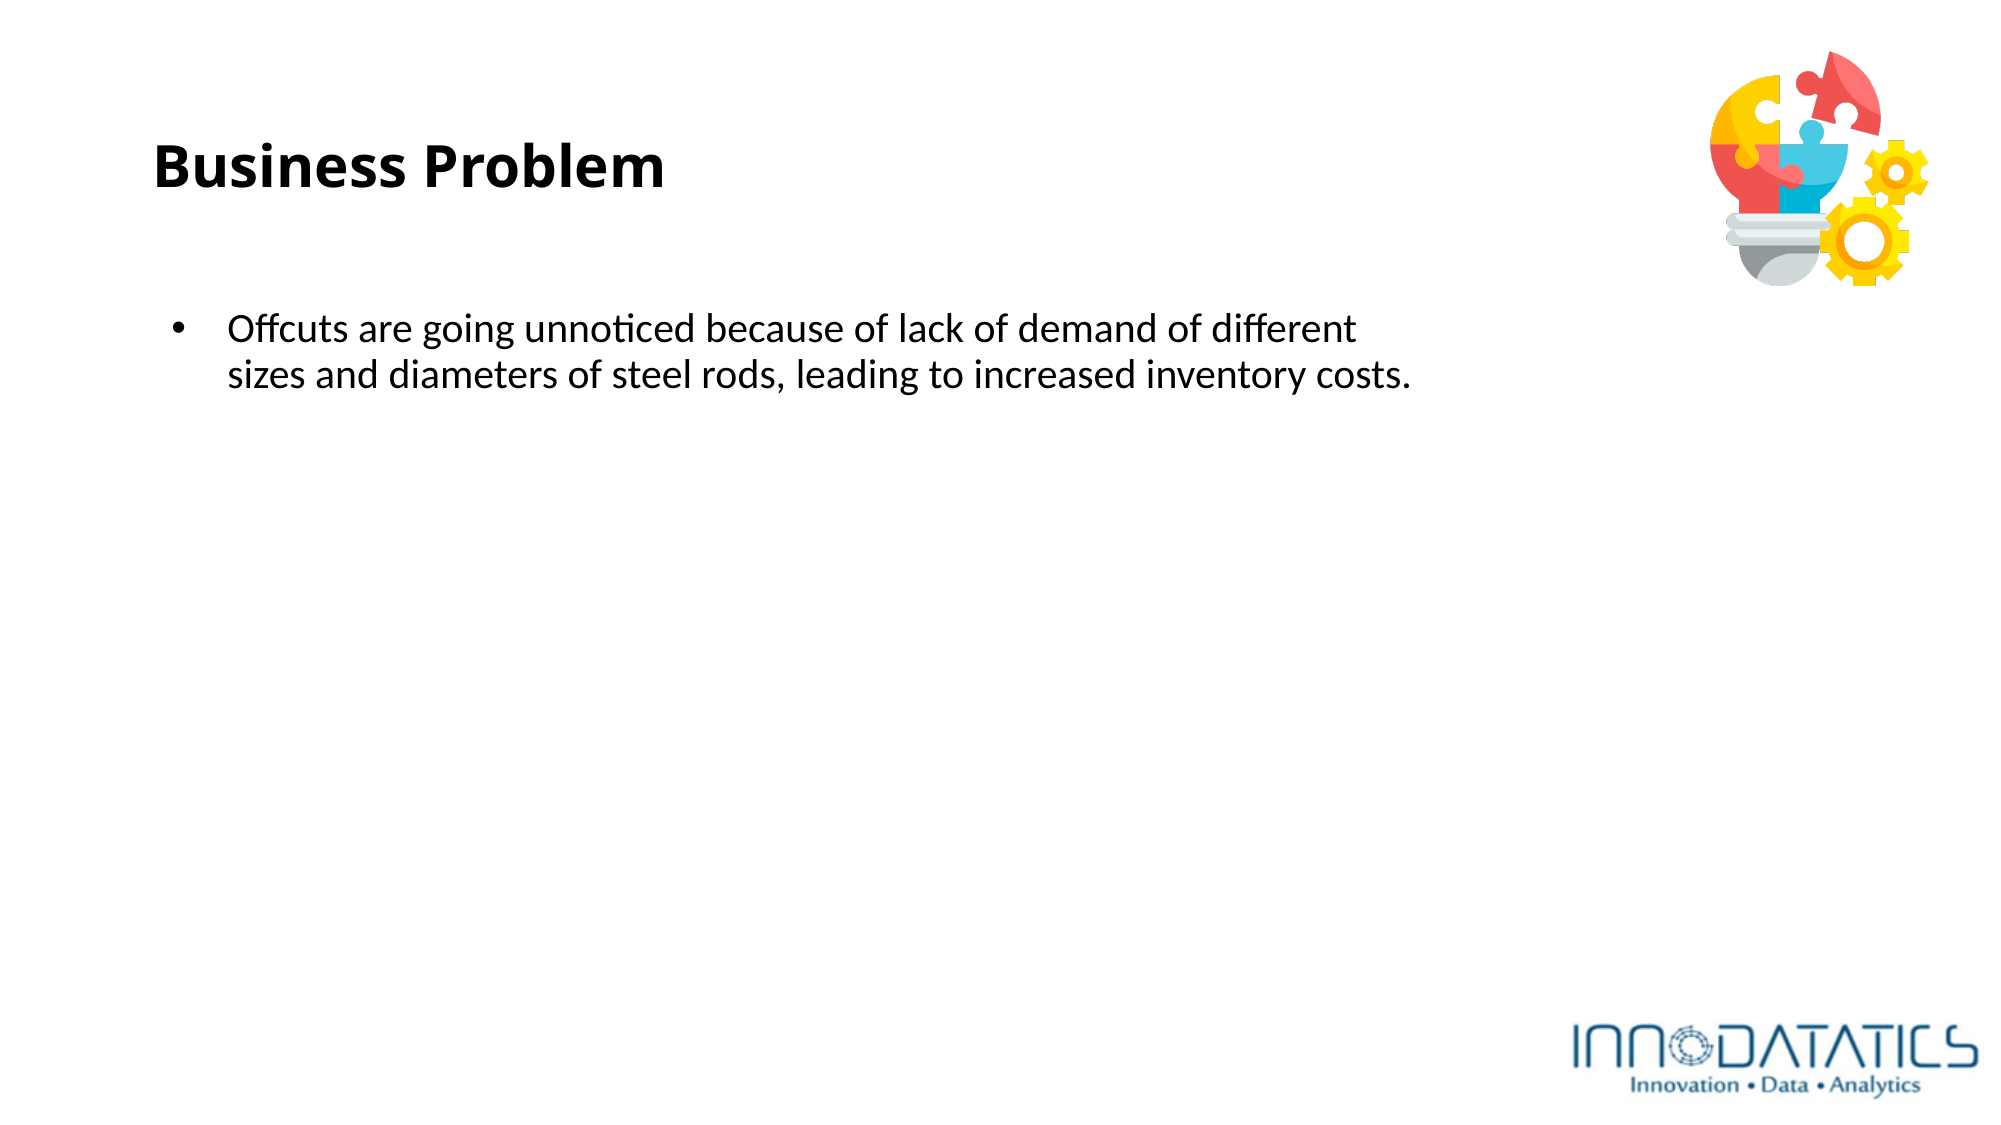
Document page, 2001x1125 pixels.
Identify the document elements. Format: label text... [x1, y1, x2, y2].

picture [1690, 39, 1949, 298]
picture [1571, 992, 1998, 1125]
title Business Problem [137, 67, 1685, 271]
list Offcuts are going unnoticed because of lack of demand of different sizes and diameters of steel rods, leading to increased inventory costs. [137, 299, 1437, 1014]
